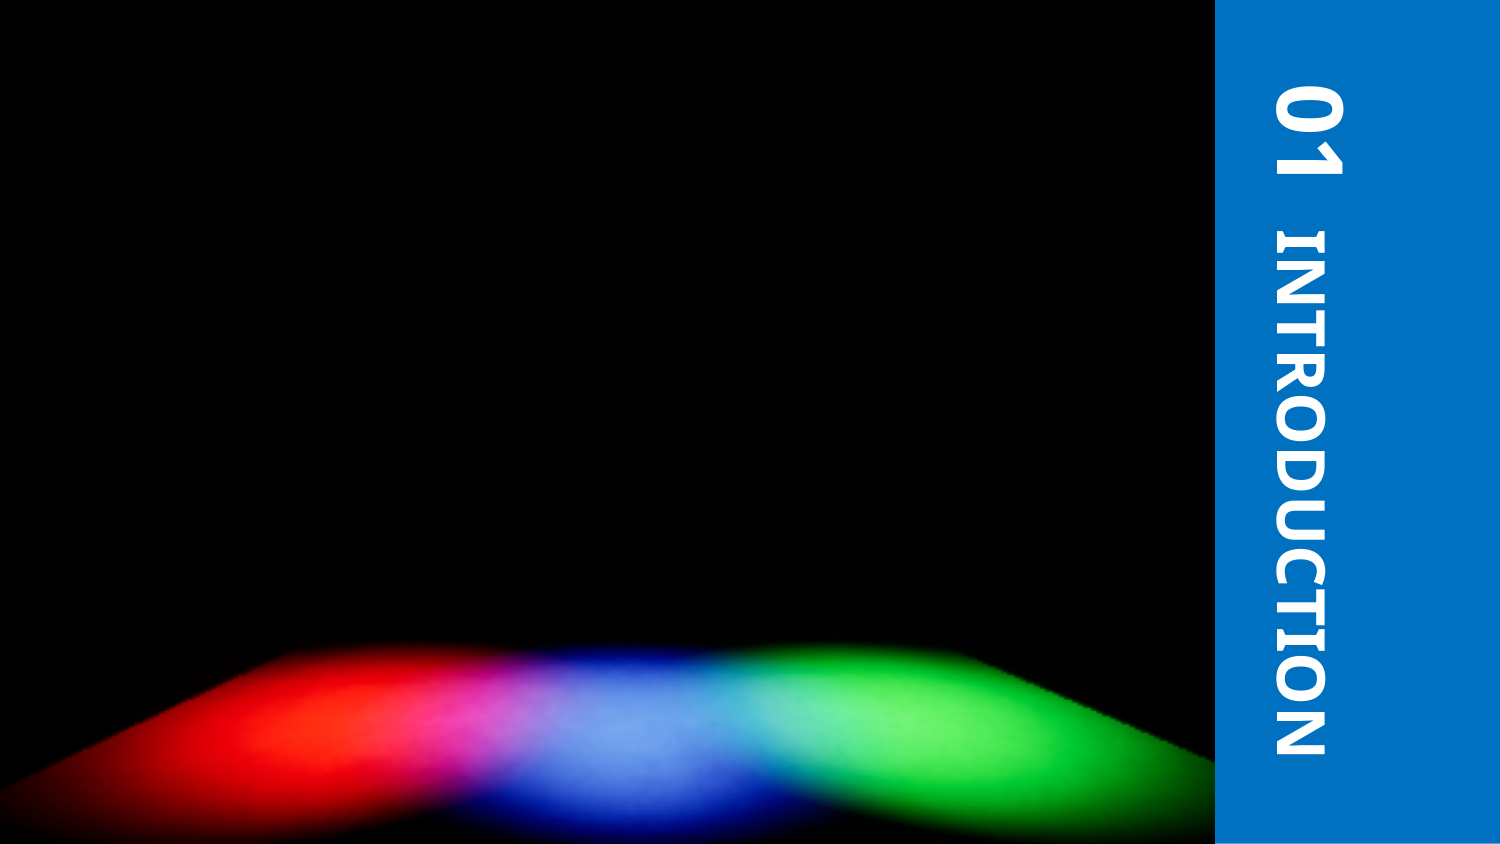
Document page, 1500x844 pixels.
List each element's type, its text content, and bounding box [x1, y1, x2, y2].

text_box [0, 0, 1216, 844]
title 01 INTRODUCTION [1266, 30, 1362, 776]
text_box [1217, 0, 1500, 844]
